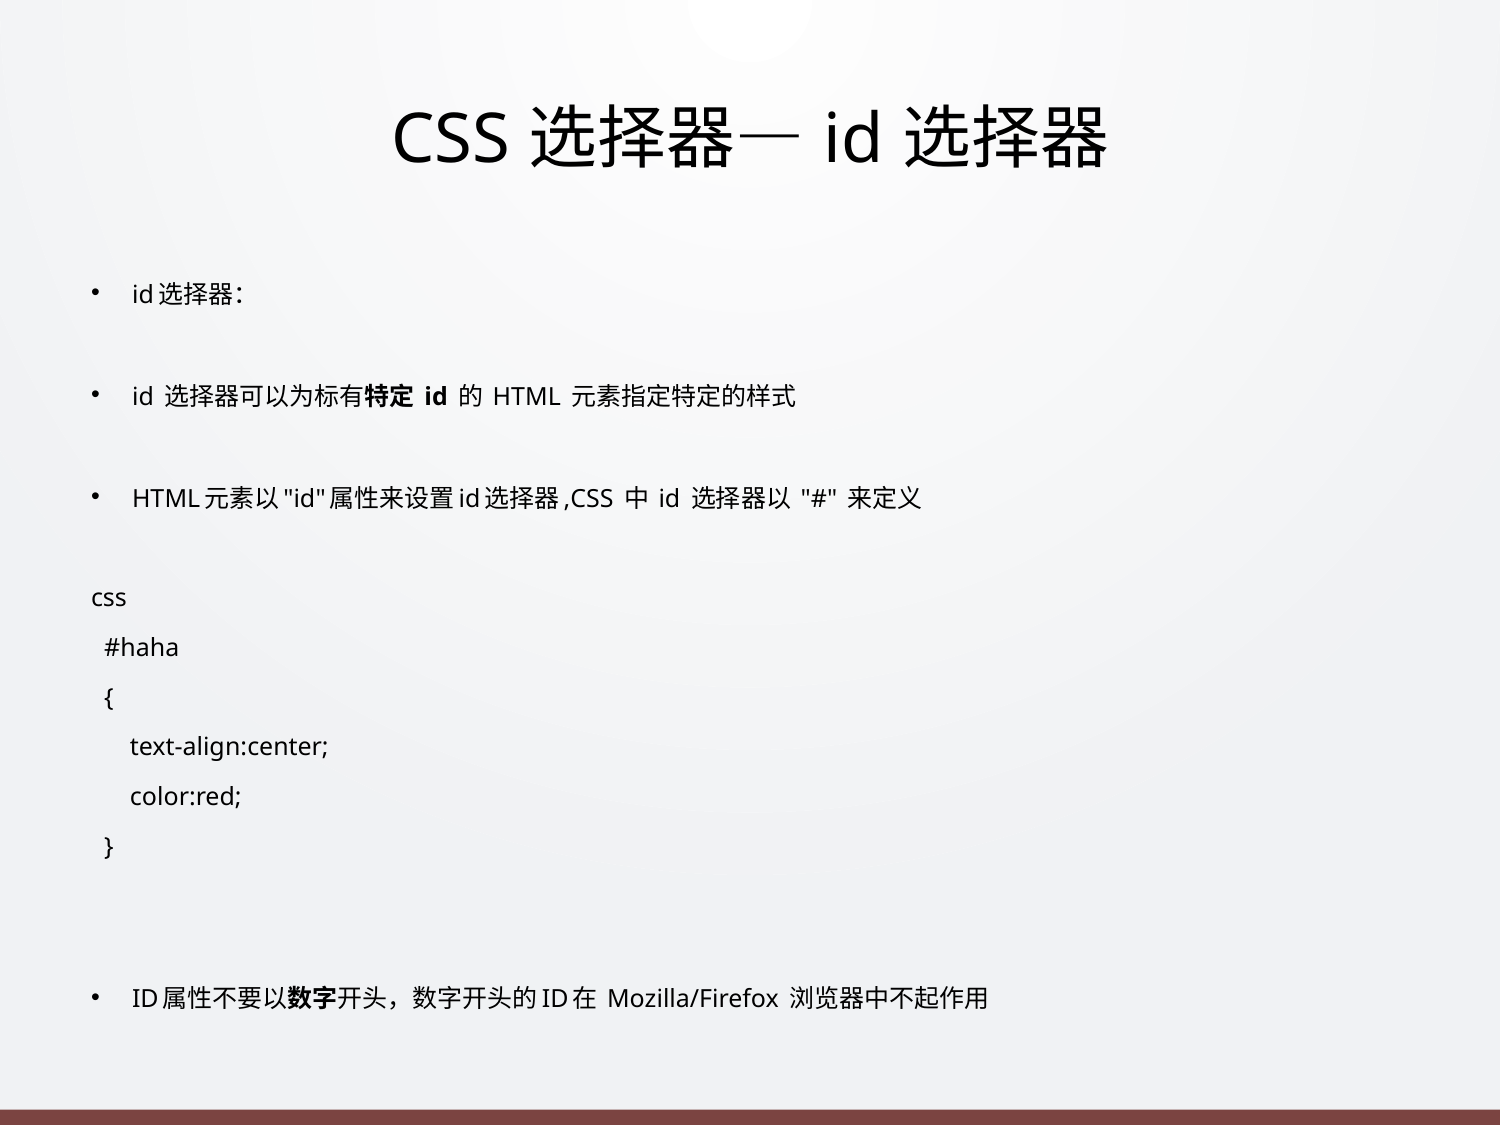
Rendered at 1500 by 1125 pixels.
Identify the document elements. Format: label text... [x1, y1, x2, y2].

title CSS选择器—id选择器 [76, 66, 1424, 205]
list id选择器： id 选择器可以为标有特定 id 的 HTML 元素指定特定的样式 HTML元素以"id"属性来设置id选择器,CSS 中 id 选择器以 "#" 来定义 css #haha { text-align:center; color:red; } ID属性不要以数字开头，数字开头的ID在 Mozilla/Firefox 浏览器中不起作用 [76, 259, 1424, 1027]
